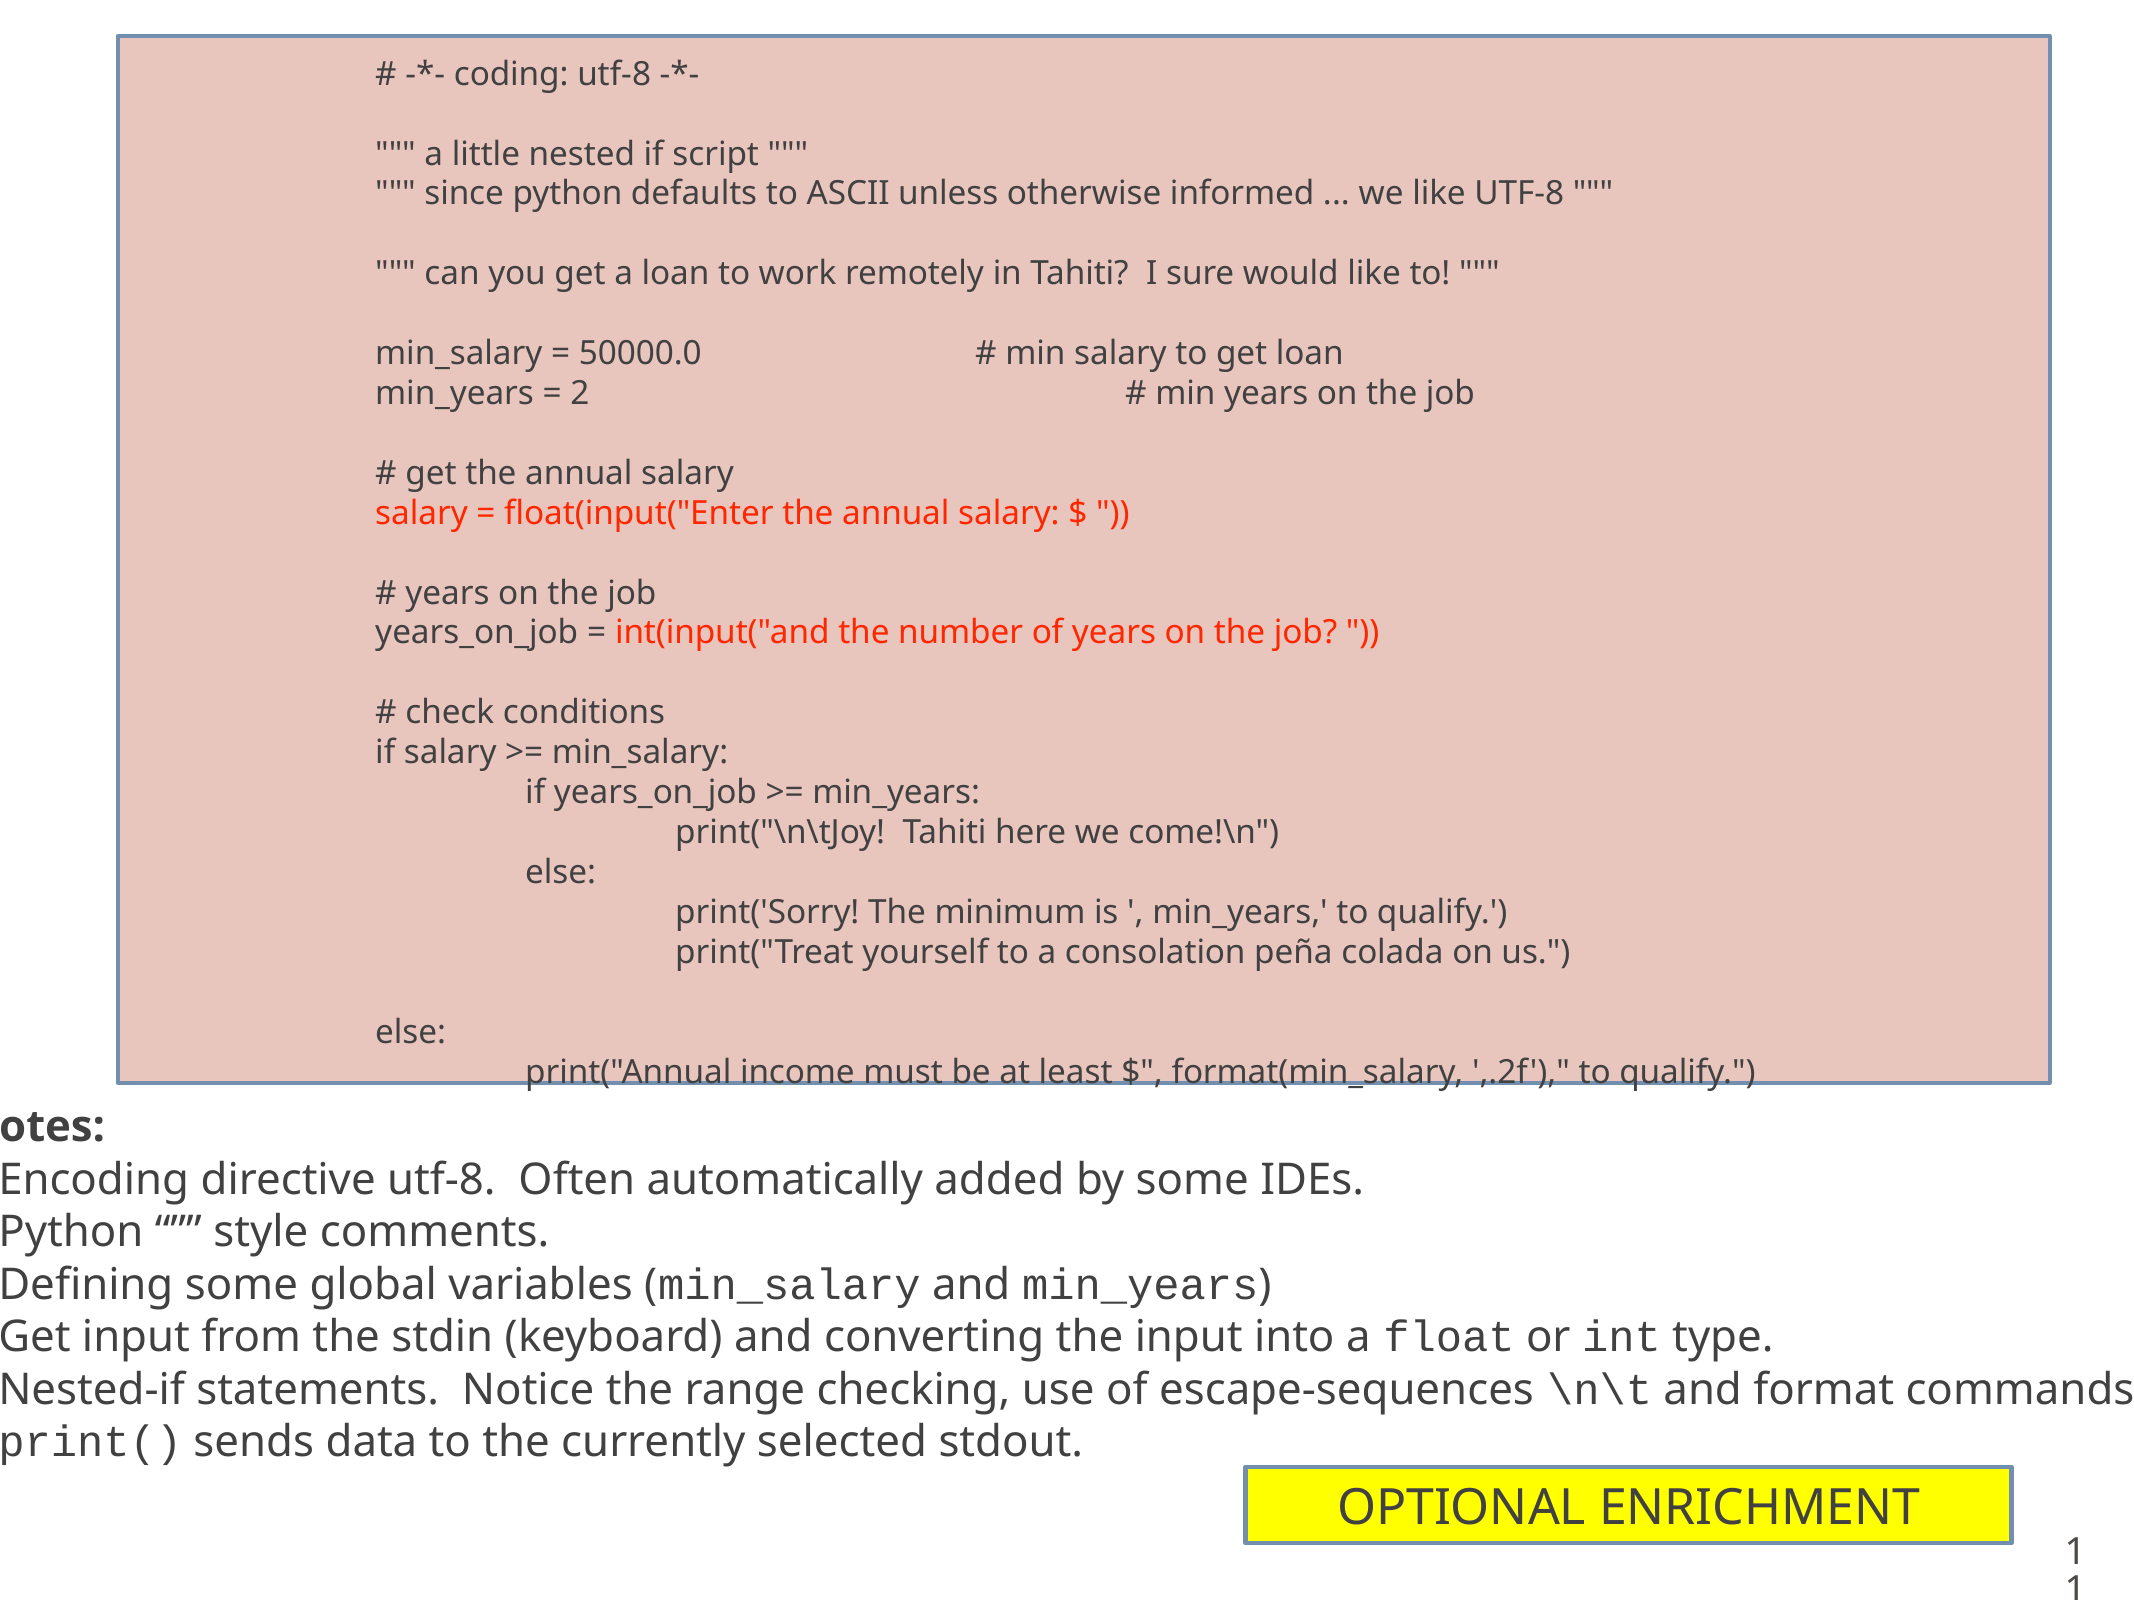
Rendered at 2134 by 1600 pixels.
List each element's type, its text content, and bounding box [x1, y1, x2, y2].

text_box OPTIONAL ENRICHMENT [1245, 1466, 2012, 1544]
slide_number 11 [2055, 1518, 2100, 1585]
text_box # -*- coding: utf-8 -*- """ a little nested if script """ """ since python defaults to ASCII unless otherwise informed ... we like UTF-8 """ """ can you get a loan to work remotely in Tahiti? I sure would like to! """ min_salary = 50000.0 # min salary to get loan min_years = 2 # min years on the job # get the annual salary salary = float(input("Enter the annual salary: $ ")) # years on the job years_on_job = int(input("and the number of years on the job? ")) # check conditions if salary >= min_salary: if years_on_job >= min_years: print("\n\tJoy! Tahiti here we come!\n") else: print('Sorry! The minimum is ', min_years,' to qualify.') print("Treat yourself to a consolation peña colada on us.") else: print("Annual income must be at least $", format(min_salary, ',.2f')," to qualify.") [366, 43, 1767, 1089]
text_box [117, 36, 2050, 1083]
text_box Notes: Encoding directive utf-8. Often automatically added by some IDEs. Python “”” style comments. Defining some global variables (min_salary and min_years) Get input from the stdin (keyboard) and converting the input into a float or int type. Nested-if statements. Notice the range checking, use of escape-sequences \n\t and format commands. print() sends data to the currently selected stdout. [0, 1089, 2134, 1474]
